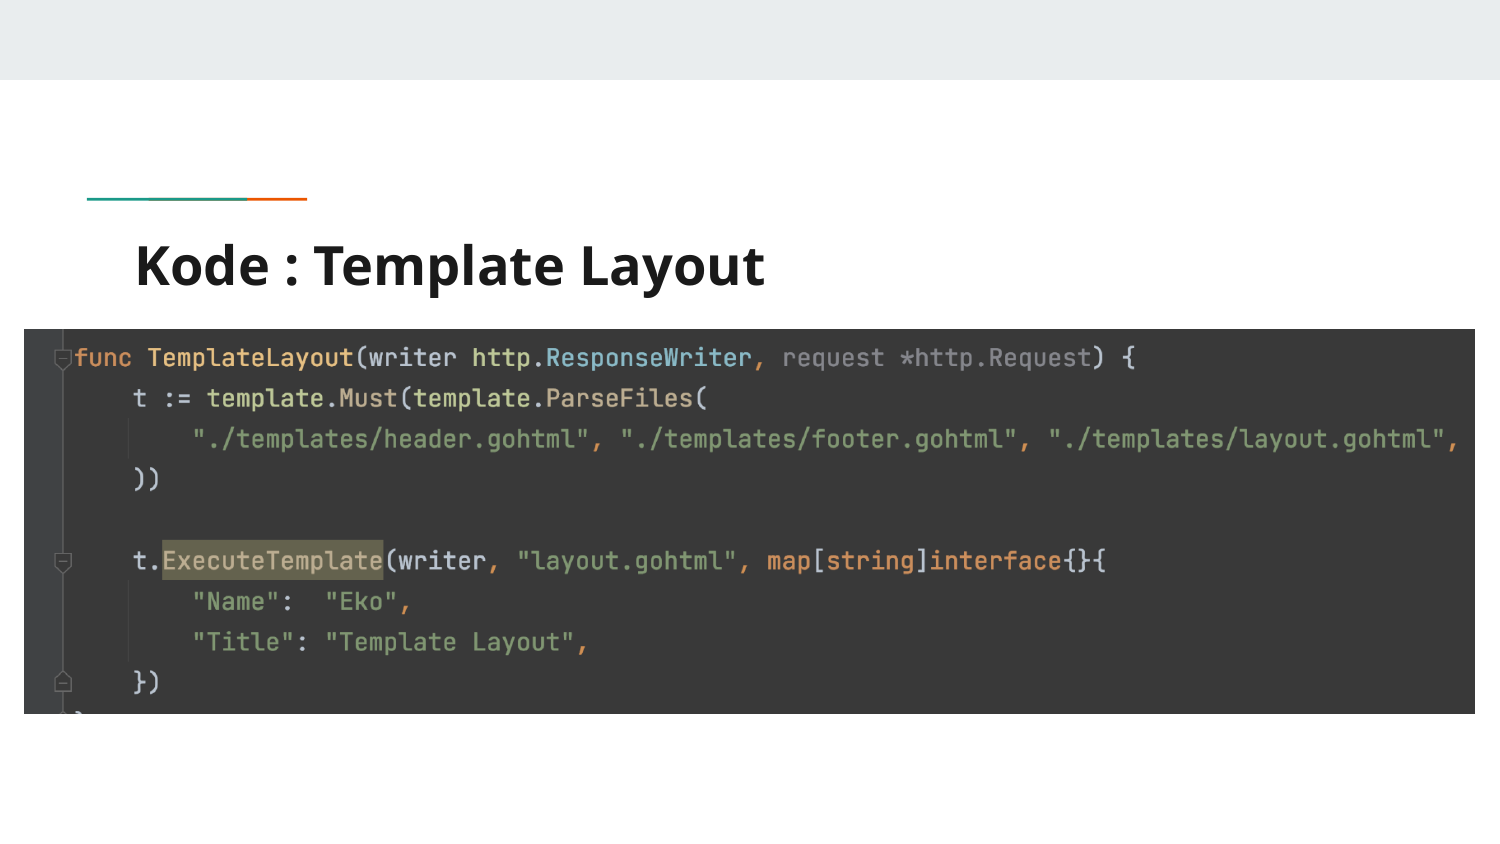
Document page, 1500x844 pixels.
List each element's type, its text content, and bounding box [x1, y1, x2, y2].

title Kode : Template Layout [119, 216, 1381, 305]
picture [24, 328, 1476, 714]
